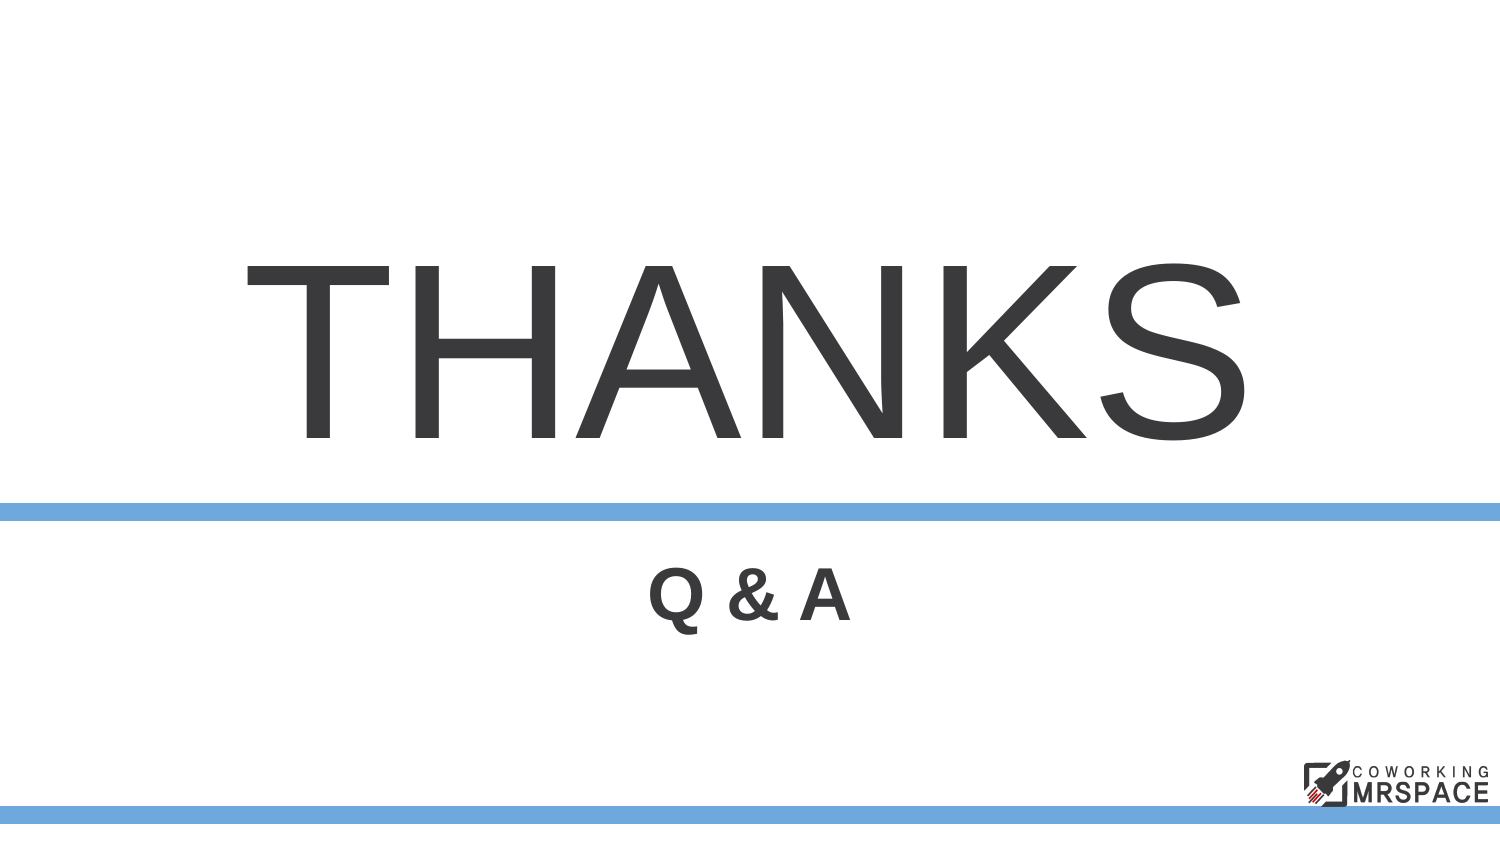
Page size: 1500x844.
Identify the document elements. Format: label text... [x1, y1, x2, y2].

list Q & A [51, 520, 1449, 731]
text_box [0, 760, 1500, 824]
text_box [0, 503, 1500, 520]
title THANKS [51, 181, 1449, 503]
